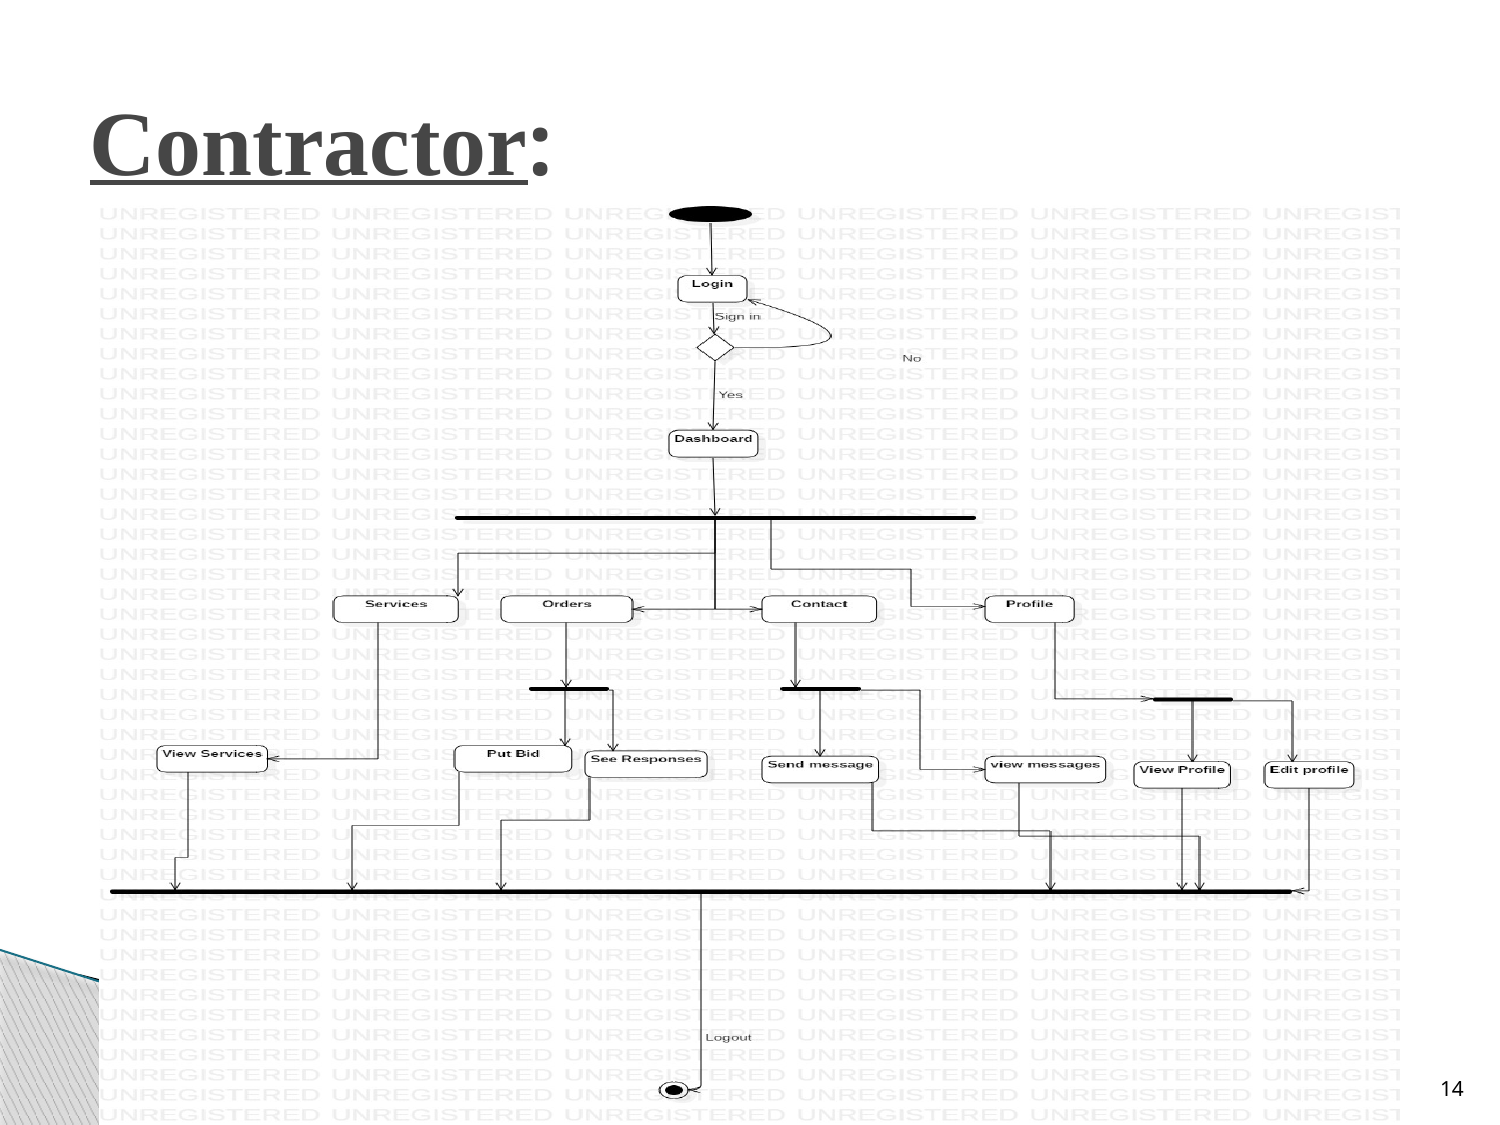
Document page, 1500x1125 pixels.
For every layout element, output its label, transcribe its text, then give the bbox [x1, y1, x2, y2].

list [99, 199, 1401, 1125]
slide_number 14 [1418, 1051, 1479, 1112]
title Contractor: [75, 45, 1425, 233]
